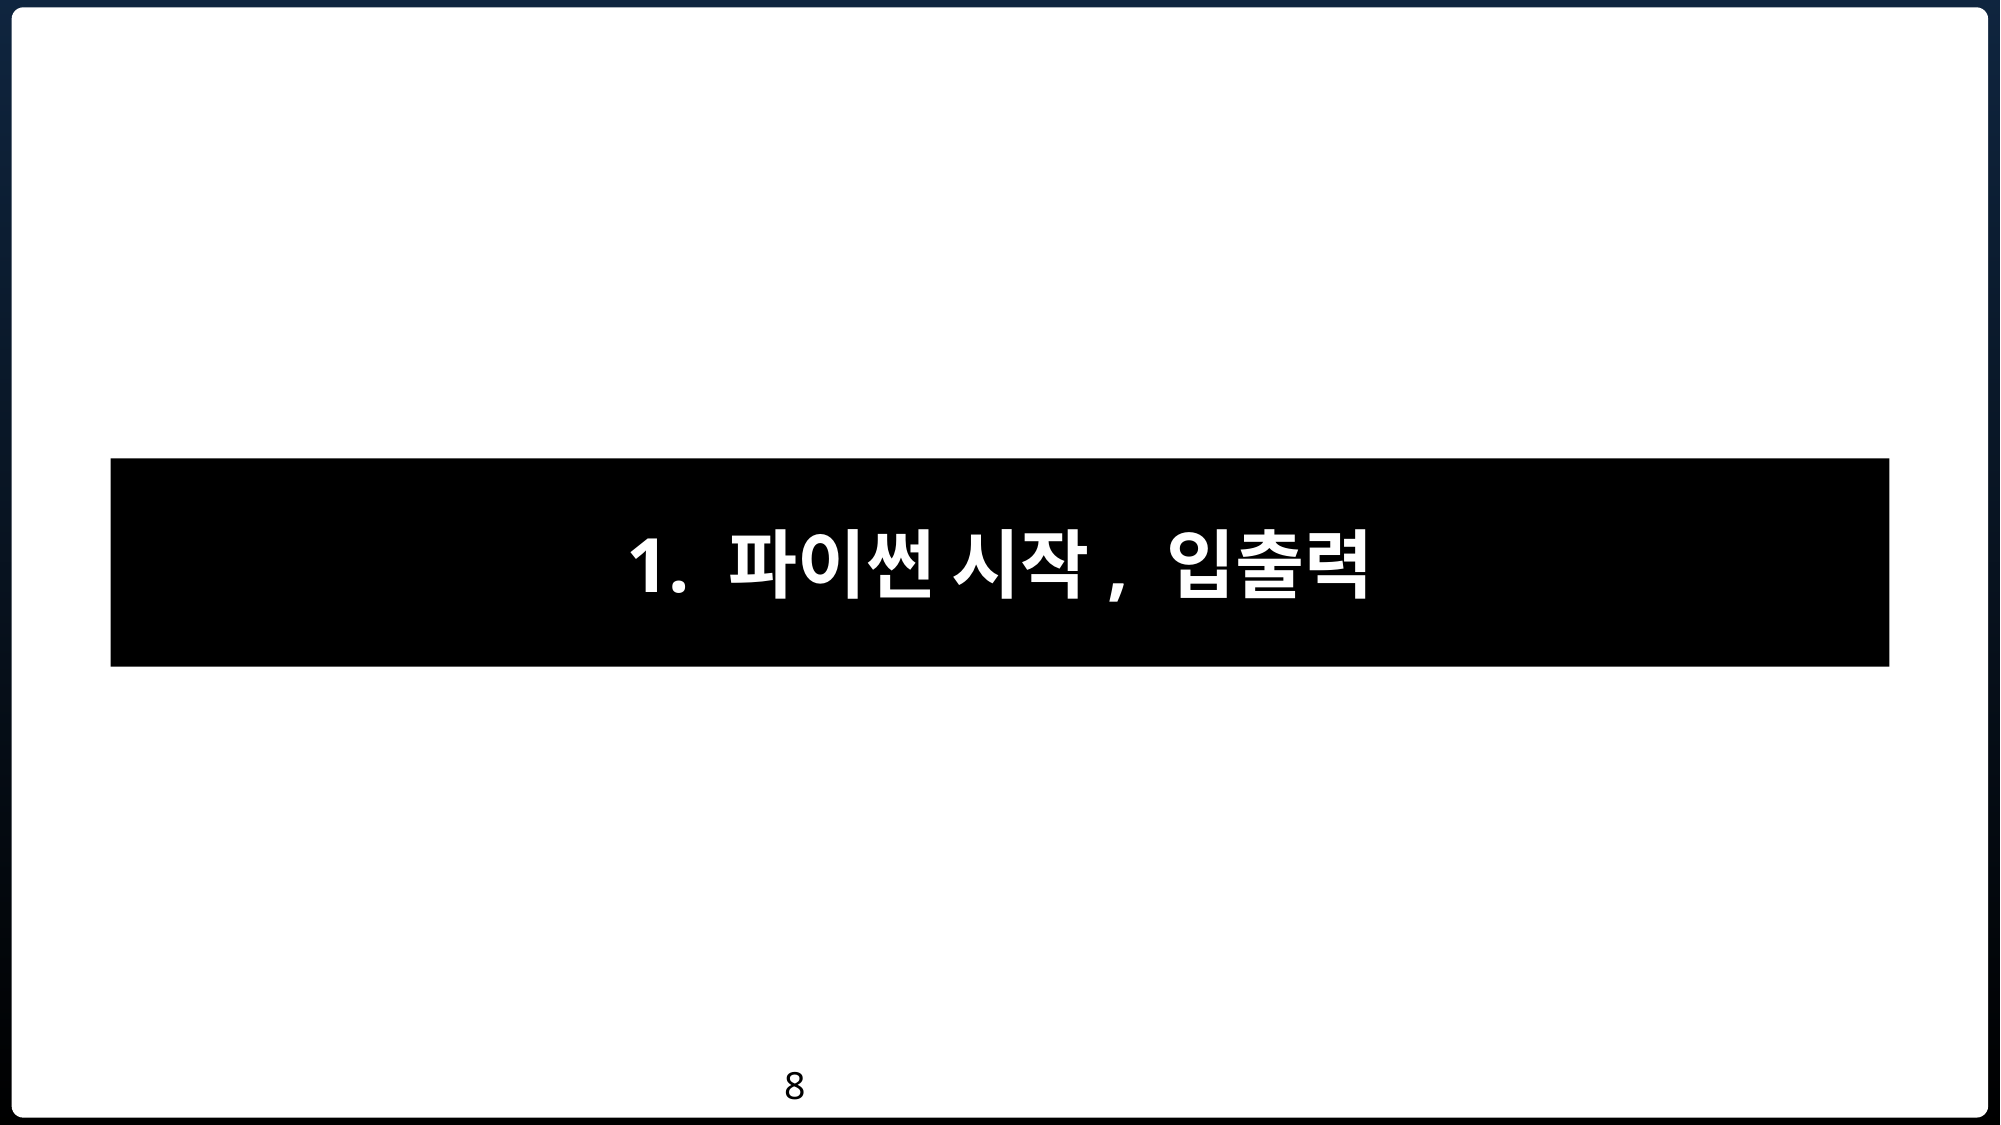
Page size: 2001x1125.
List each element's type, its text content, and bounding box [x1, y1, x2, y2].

text_box 1. 파이썬 시작, 입출력 [110, 458, 1890, 667]
slide_number 8 [783, 1064, 807, 1112]
